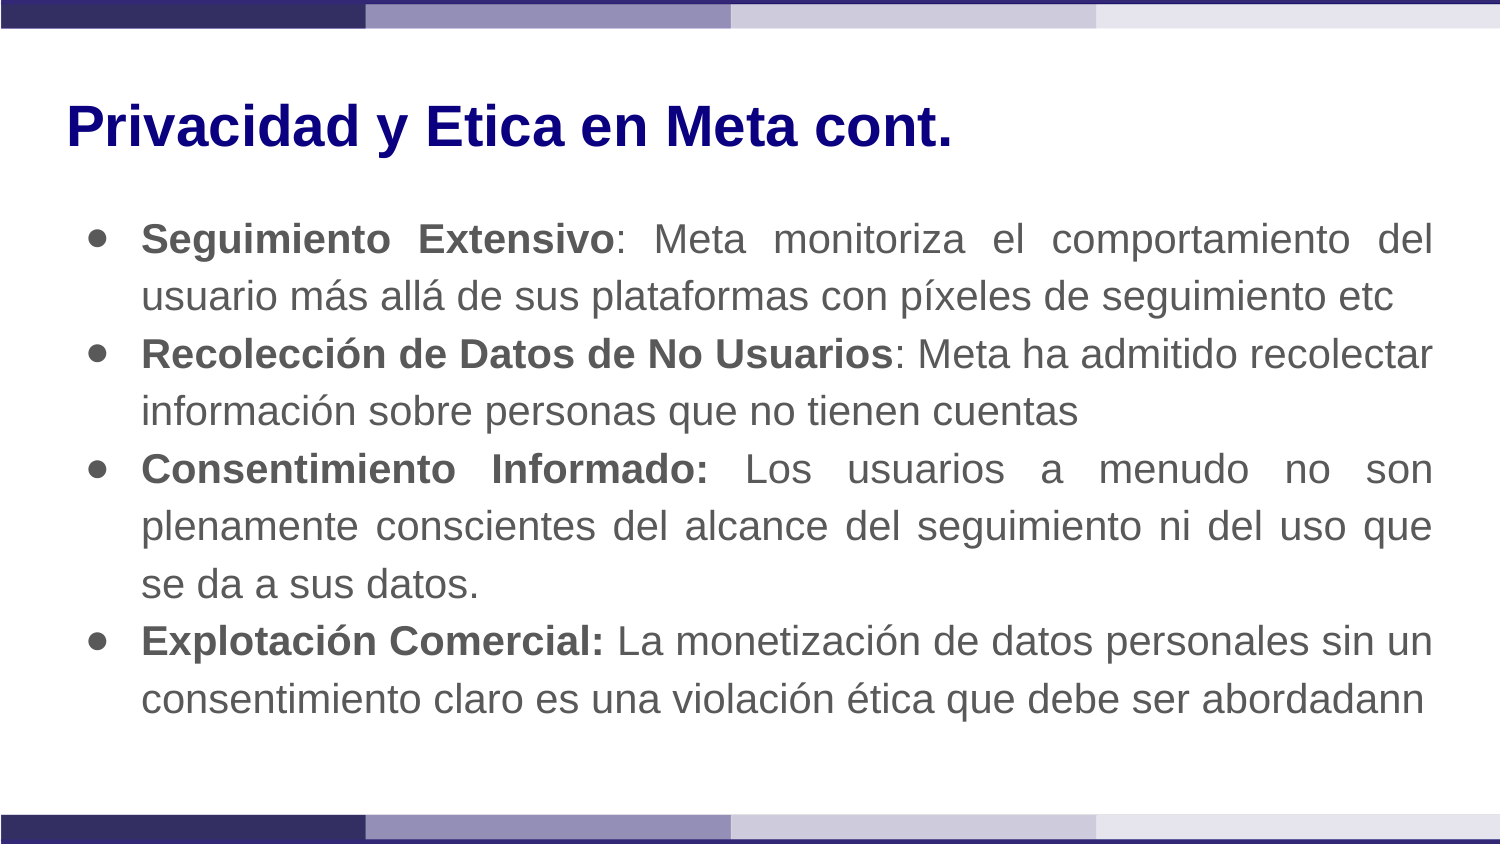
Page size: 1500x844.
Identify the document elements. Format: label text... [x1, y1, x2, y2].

picture [0, 0, 1500, 844]
list Seguimiento Extensivo: Meta monitoriza el comportamiento del usuario más allá de sus plataformas con píxeles de seguimiento etc Recolección de Datos de No Usuarios: Meta ha admitido recolectar información sobre personas que no tienen cuentas Consentimiento Informado: Los usuarios a menudo no son plenamente conscientes del alcance del seguimiento ni del uso que se da a sus datos. Explotación Comercial: La monetización de datos personales sin un consentimiento claro es una violación ética que debe ser abordadann [51, 189, 1449, 750]
title Privacidad y Etica en Meta cont. [51, 72, 1449, 167]
